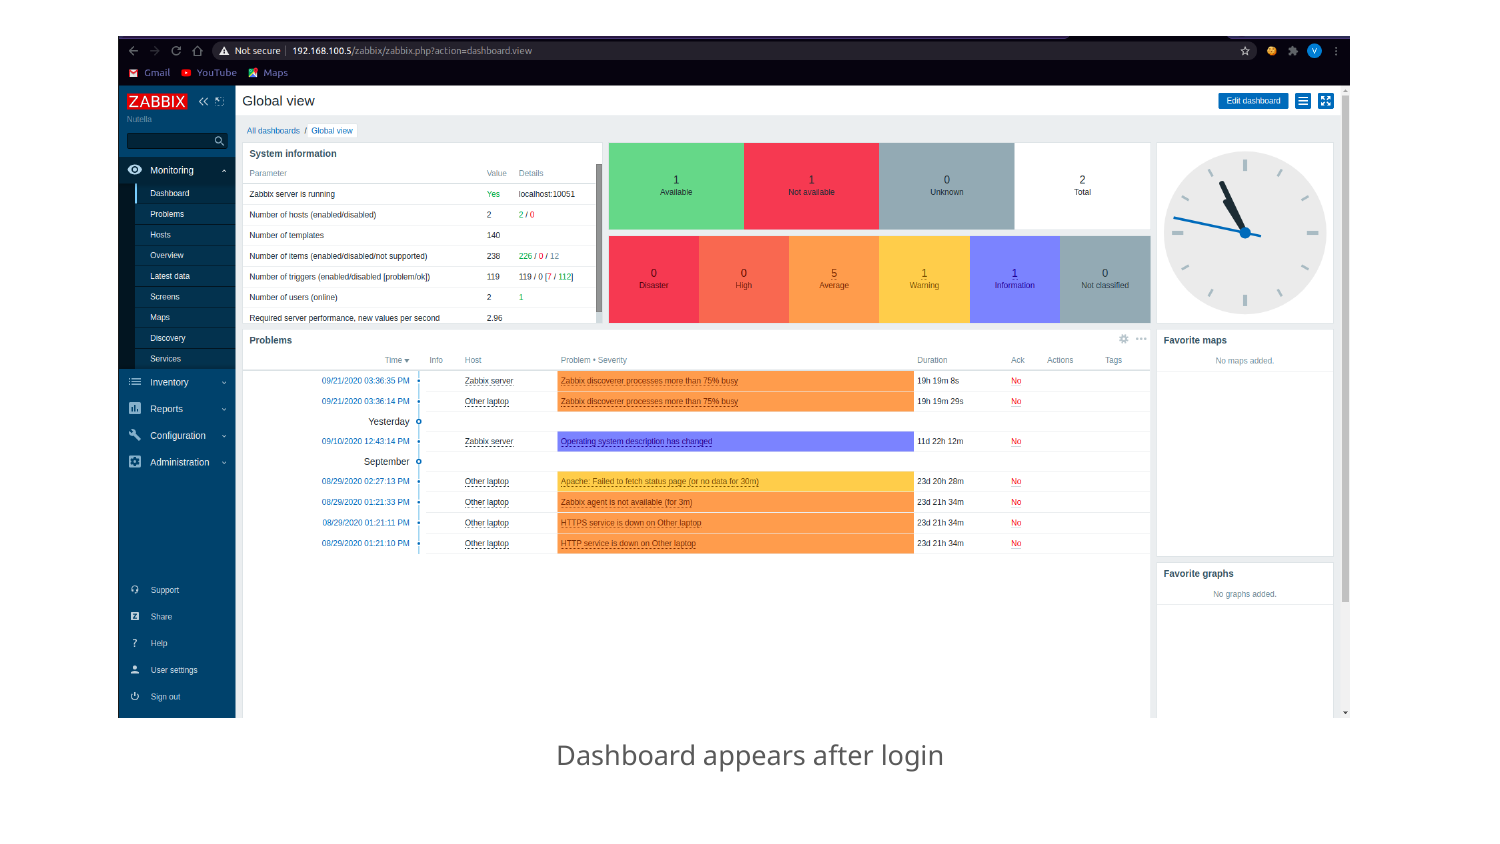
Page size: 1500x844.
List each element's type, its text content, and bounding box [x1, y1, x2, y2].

list Dashboard appears after login [118, 717, 1382, 793]
picture [118, 35, 1351, 718]
